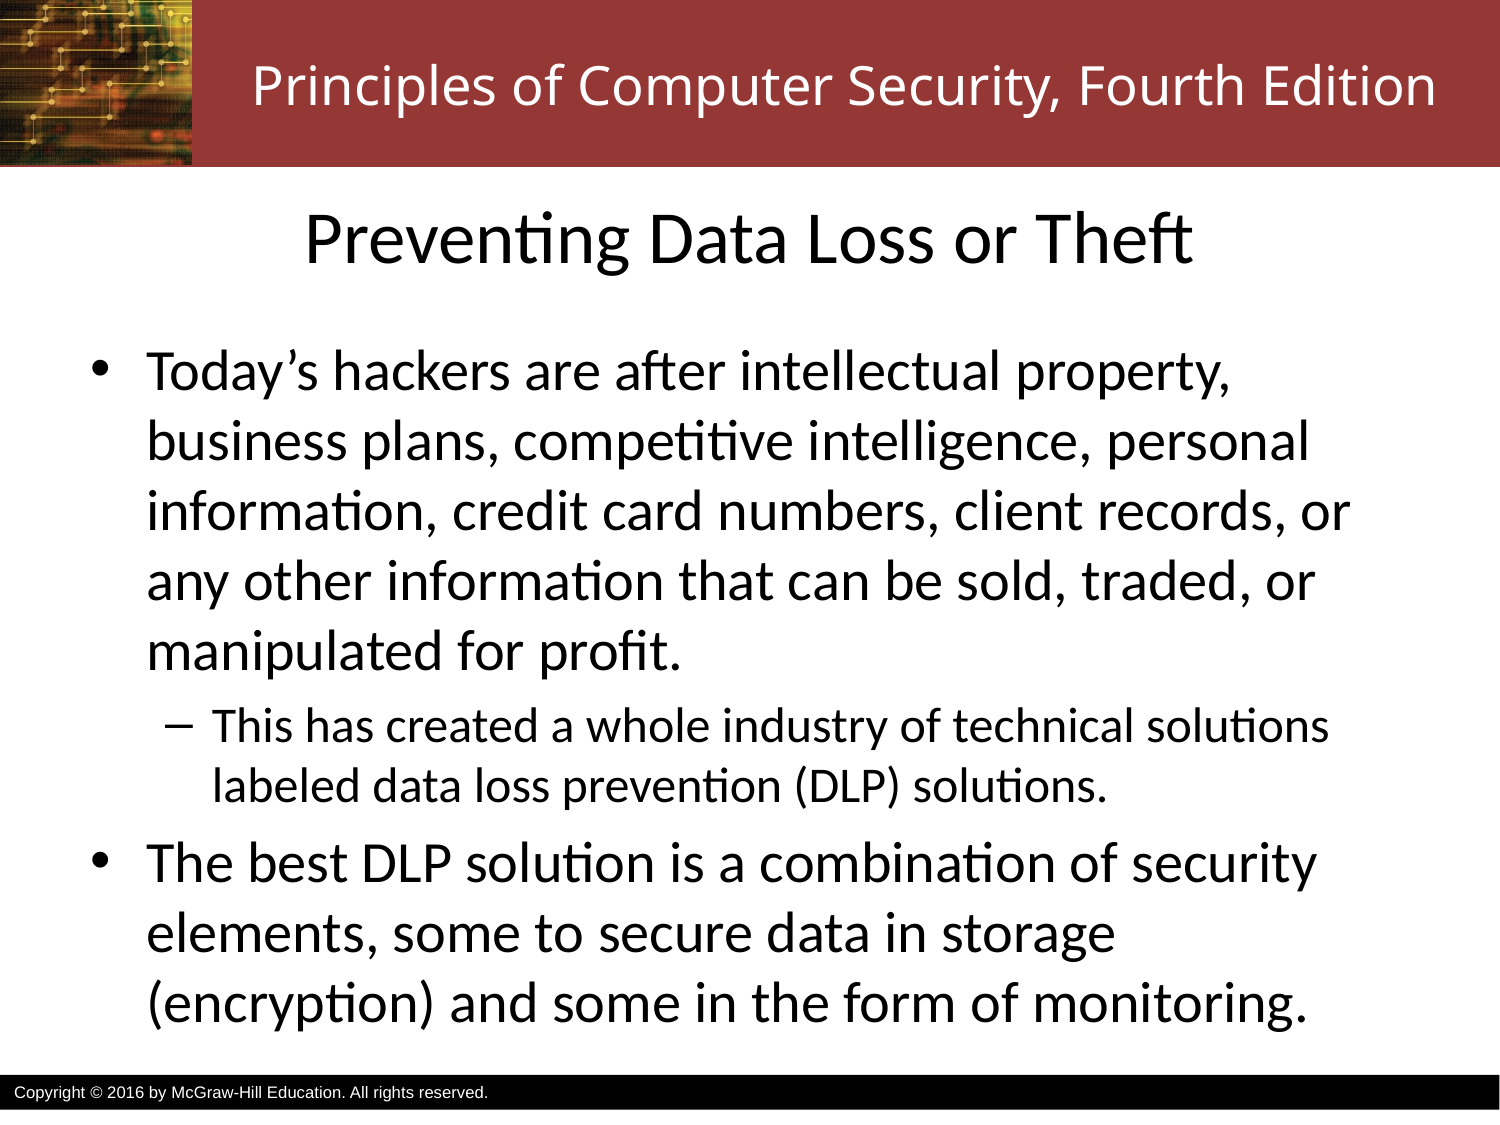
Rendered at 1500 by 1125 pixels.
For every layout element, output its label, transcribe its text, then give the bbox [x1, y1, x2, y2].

picture [0, 0, 192, 165]
title Preventing Data Loss or Theft [75, 181, 1425, 324]
list Today’s hackers are after intellectual property, business plans, competitive intelligence, personal information, credit card numbers, client records, or any other information that can be sold, traded, or manipulated for profit. This has created a whole industry of technical solutions labeled data loss prevention (DLP) solutions. The best DLP solution is a combination of security elements, some to secure data in storage (encryption) and some in the form of monitoring. [75, 324, 1425, 1005]
